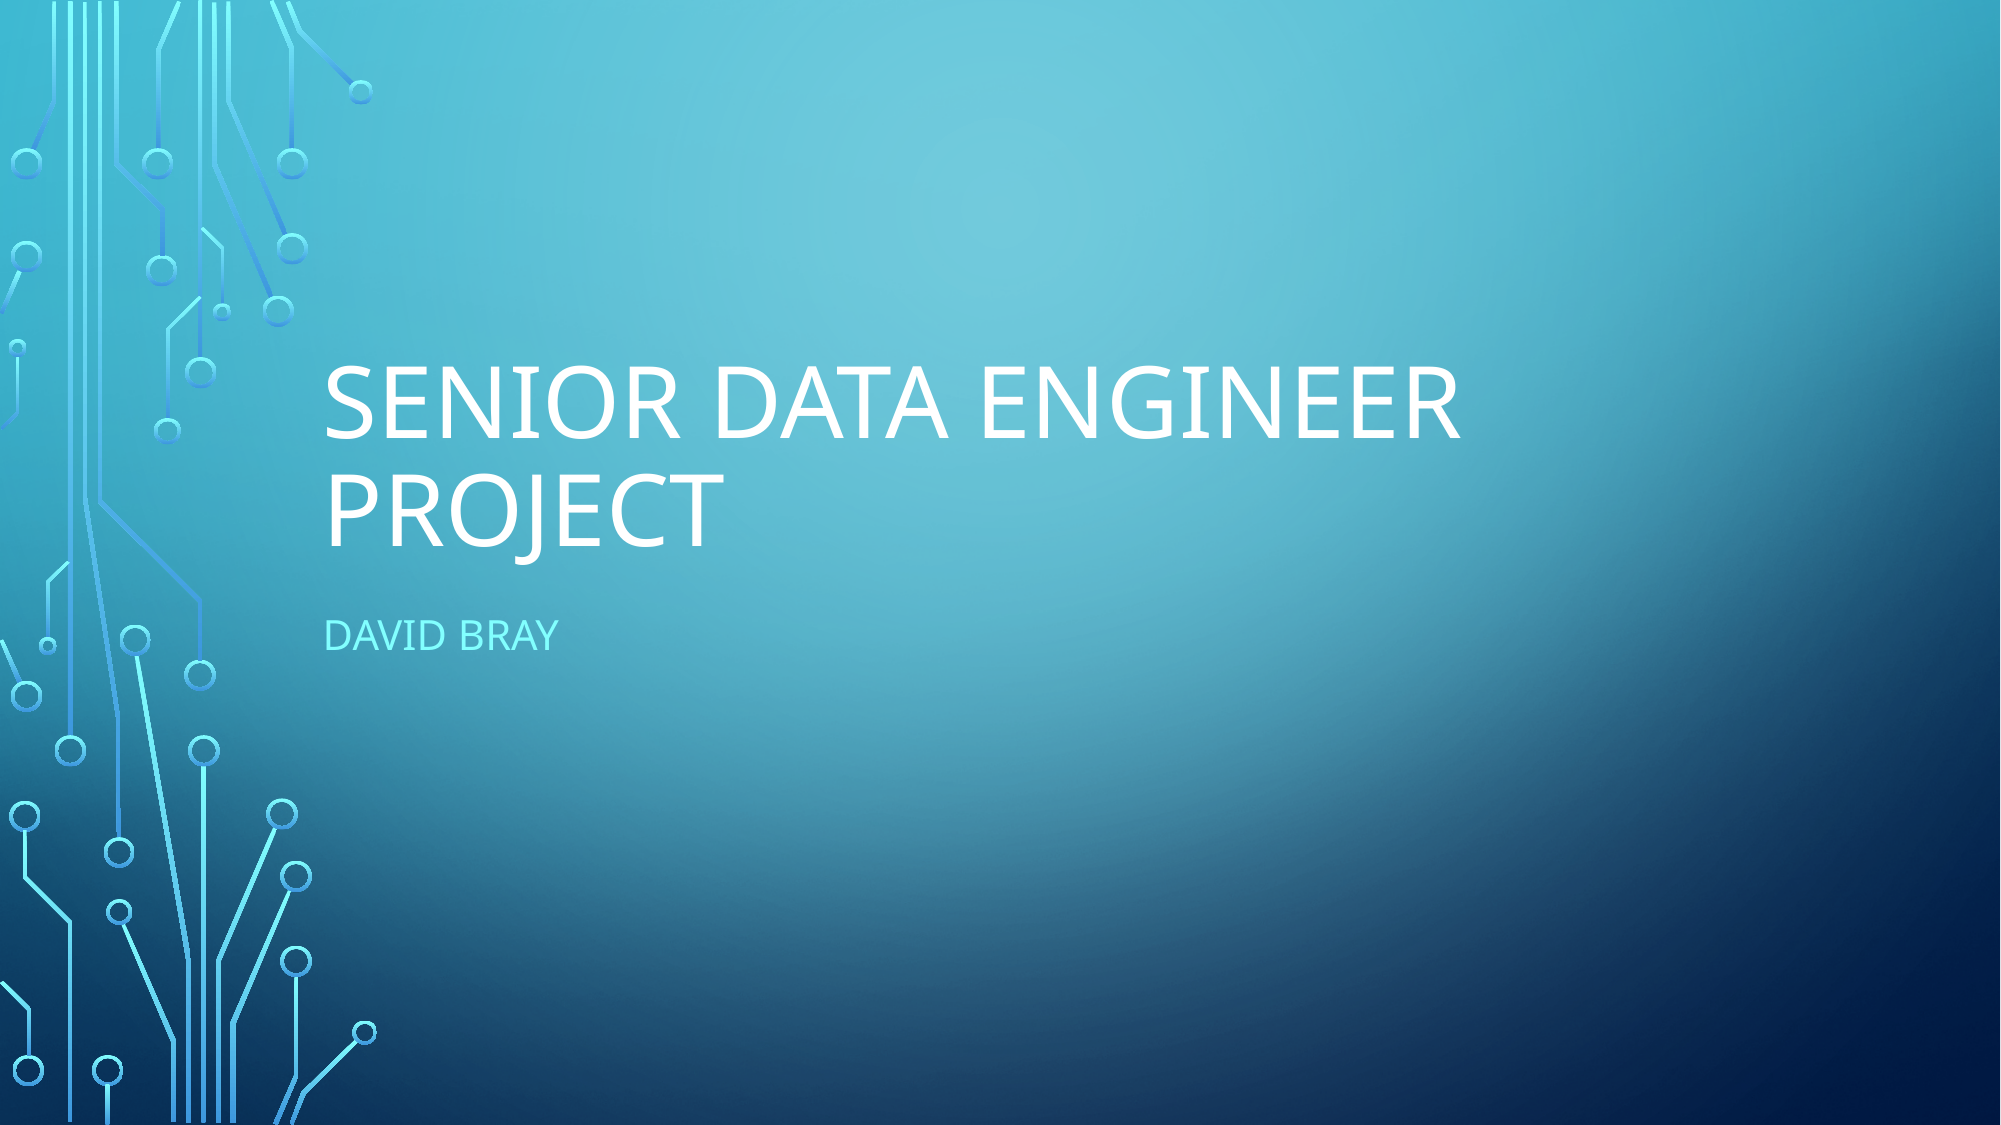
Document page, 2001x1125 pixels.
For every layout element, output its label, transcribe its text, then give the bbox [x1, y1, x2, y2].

subtitle David Bray [307, 590, 1750, 863]
title Senior Data Engineer Project [307, 184, 1750, 576]
